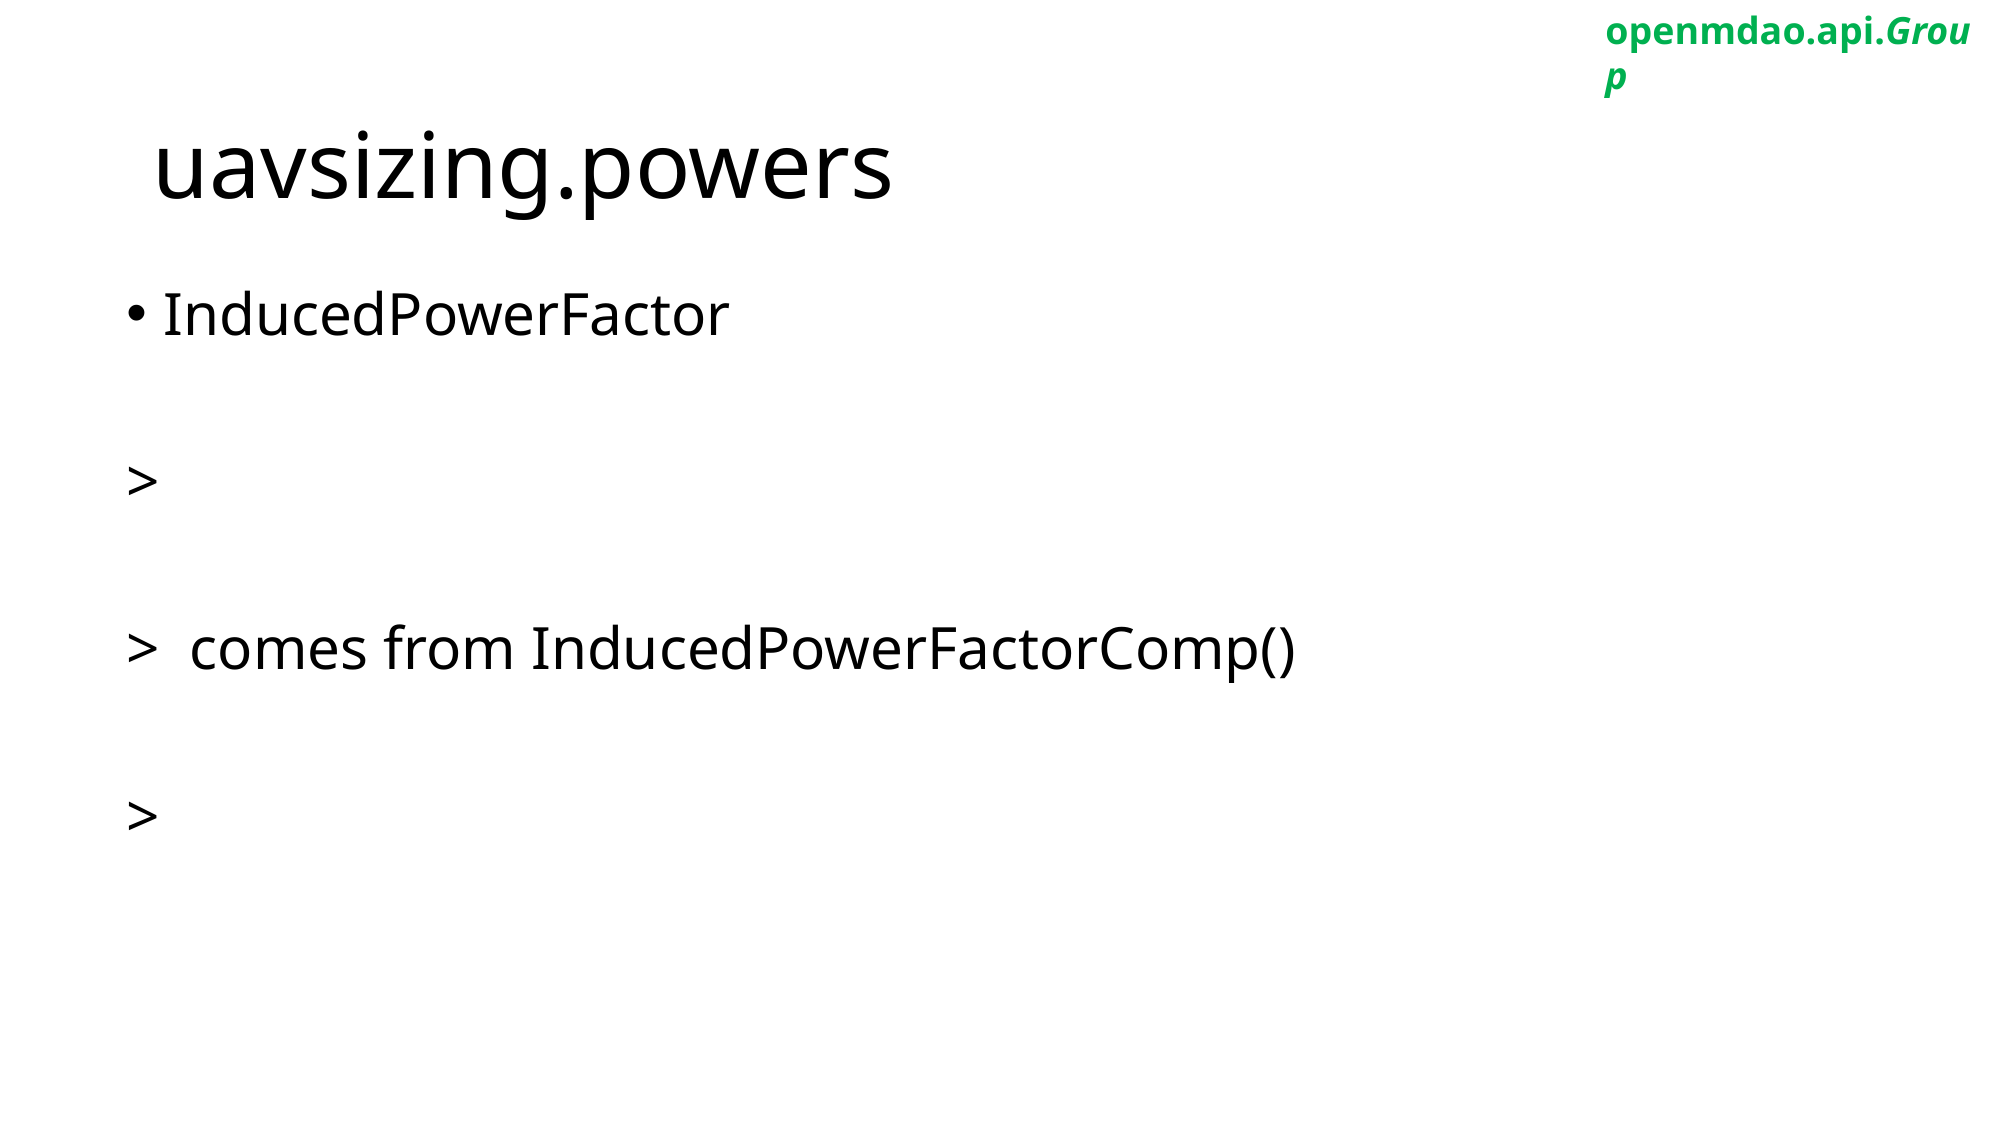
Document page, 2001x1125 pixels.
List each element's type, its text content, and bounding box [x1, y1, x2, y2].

text_box openmdao.api.Group [1590, 0, 2000, 105]
title uavsizing.powers [137, 59, 1863, 278]
